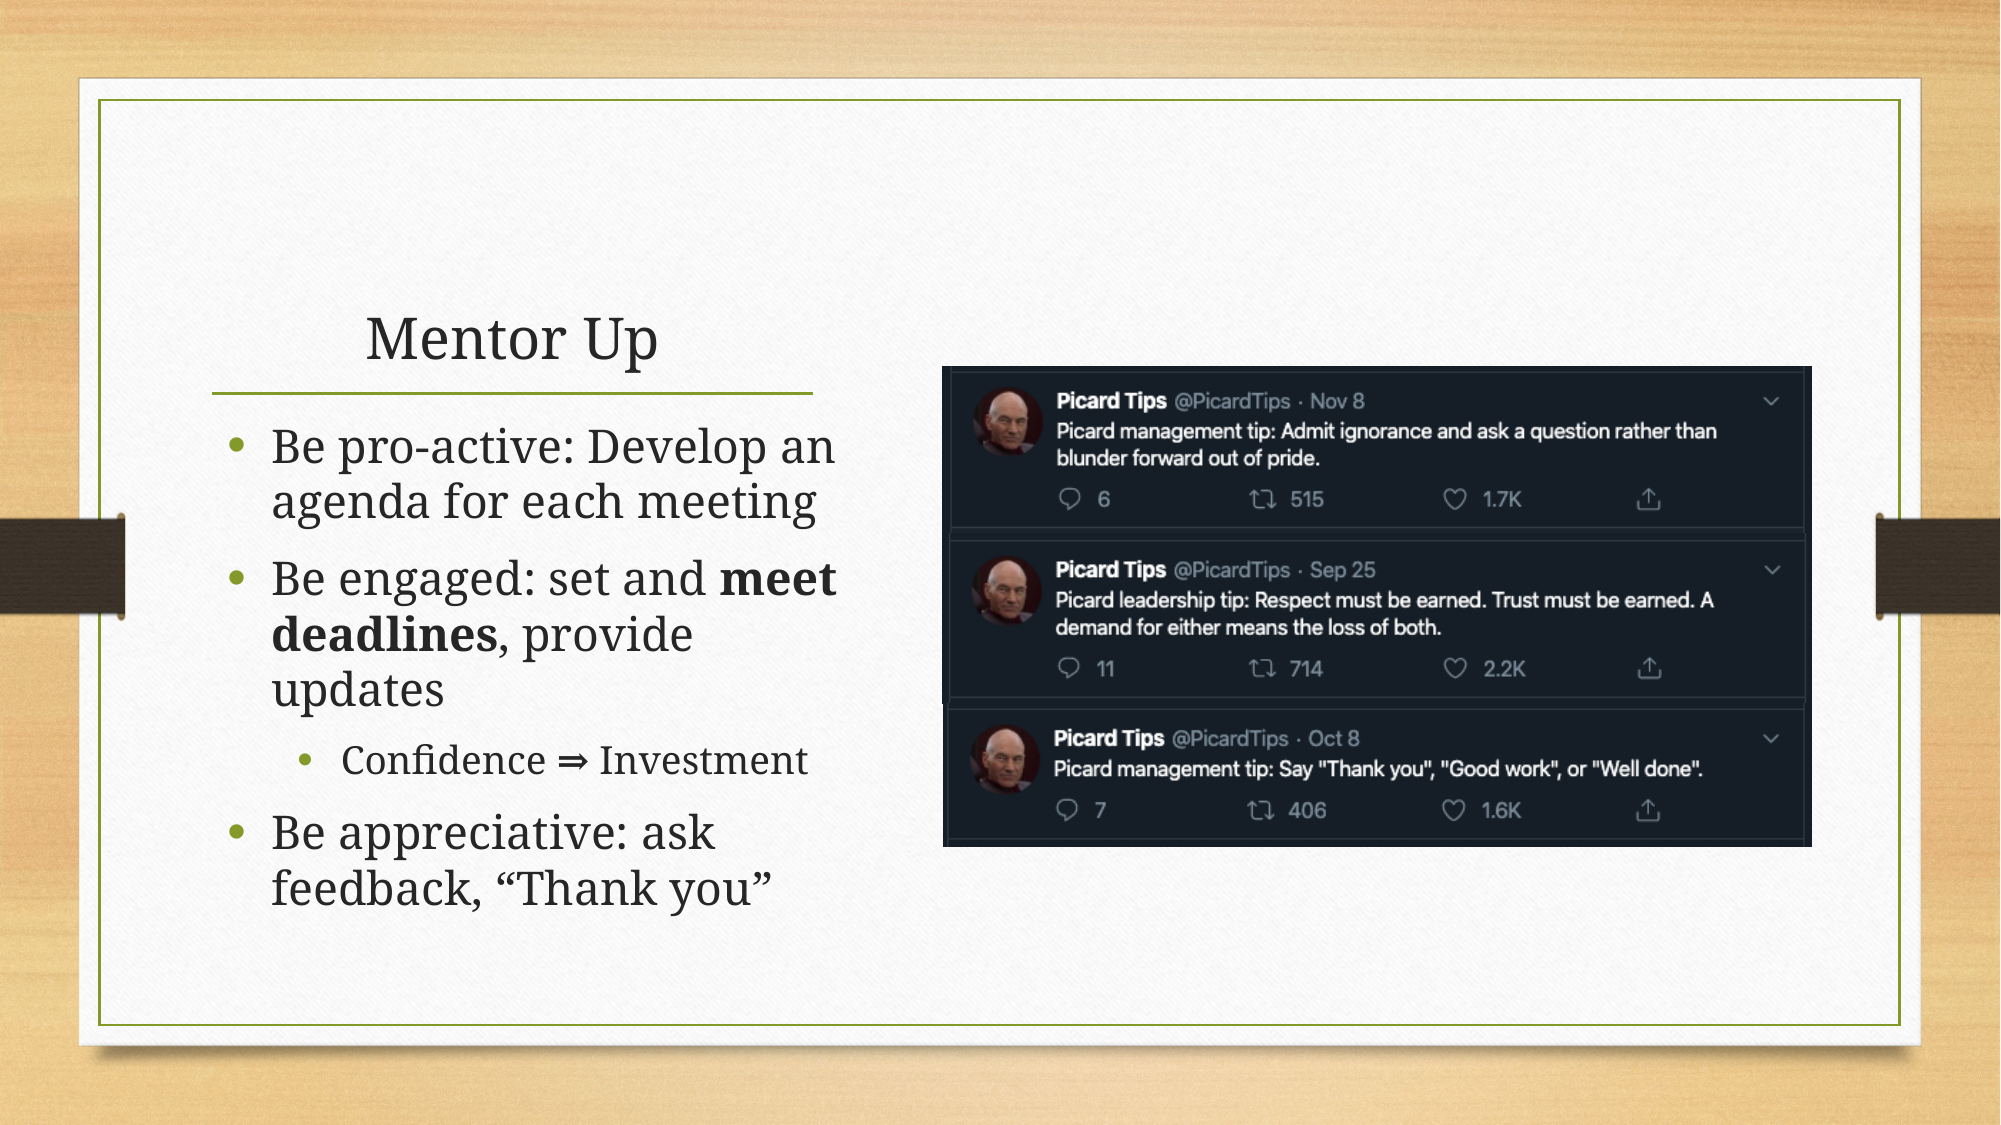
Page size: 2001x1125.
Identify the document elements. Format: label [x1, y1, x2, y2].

text_box [0, 0, 2000, 1125]
text_box [942, 365, 1812, 847]
